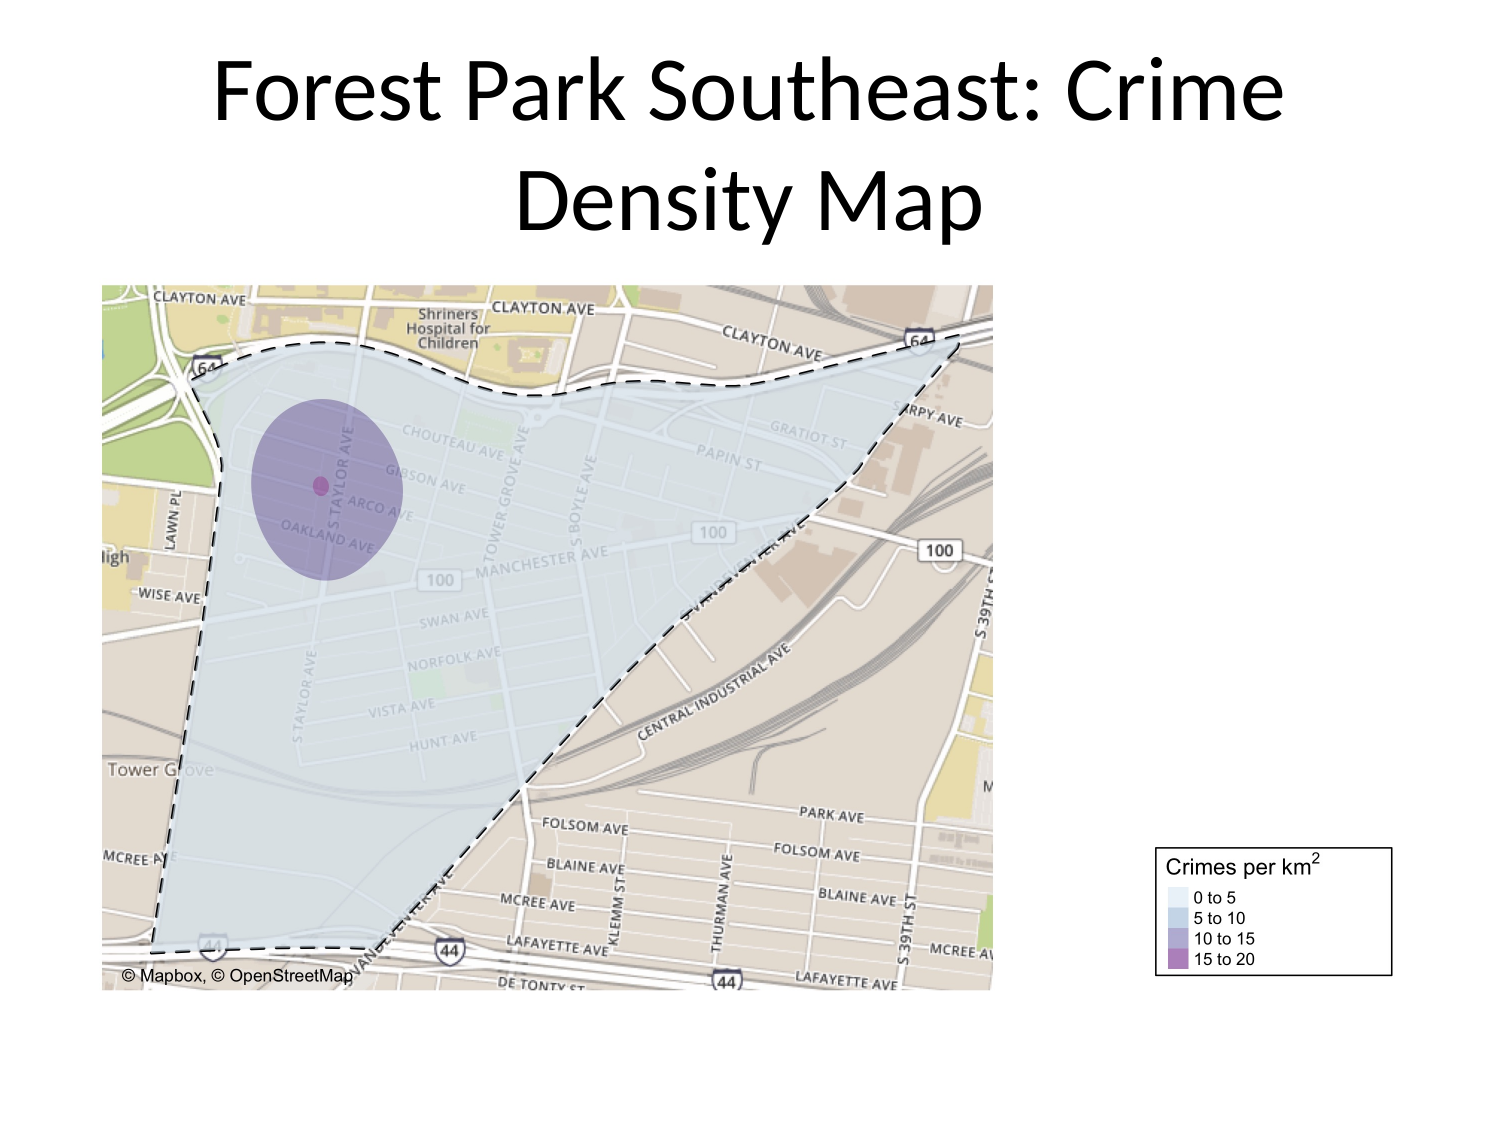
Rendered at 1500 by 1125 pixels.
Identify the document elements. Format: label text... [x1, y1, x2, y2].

title Forest Park Southeast: Crime Density Map [75, 45, 1425, 233]
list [74, 262, 1426, 1013]
